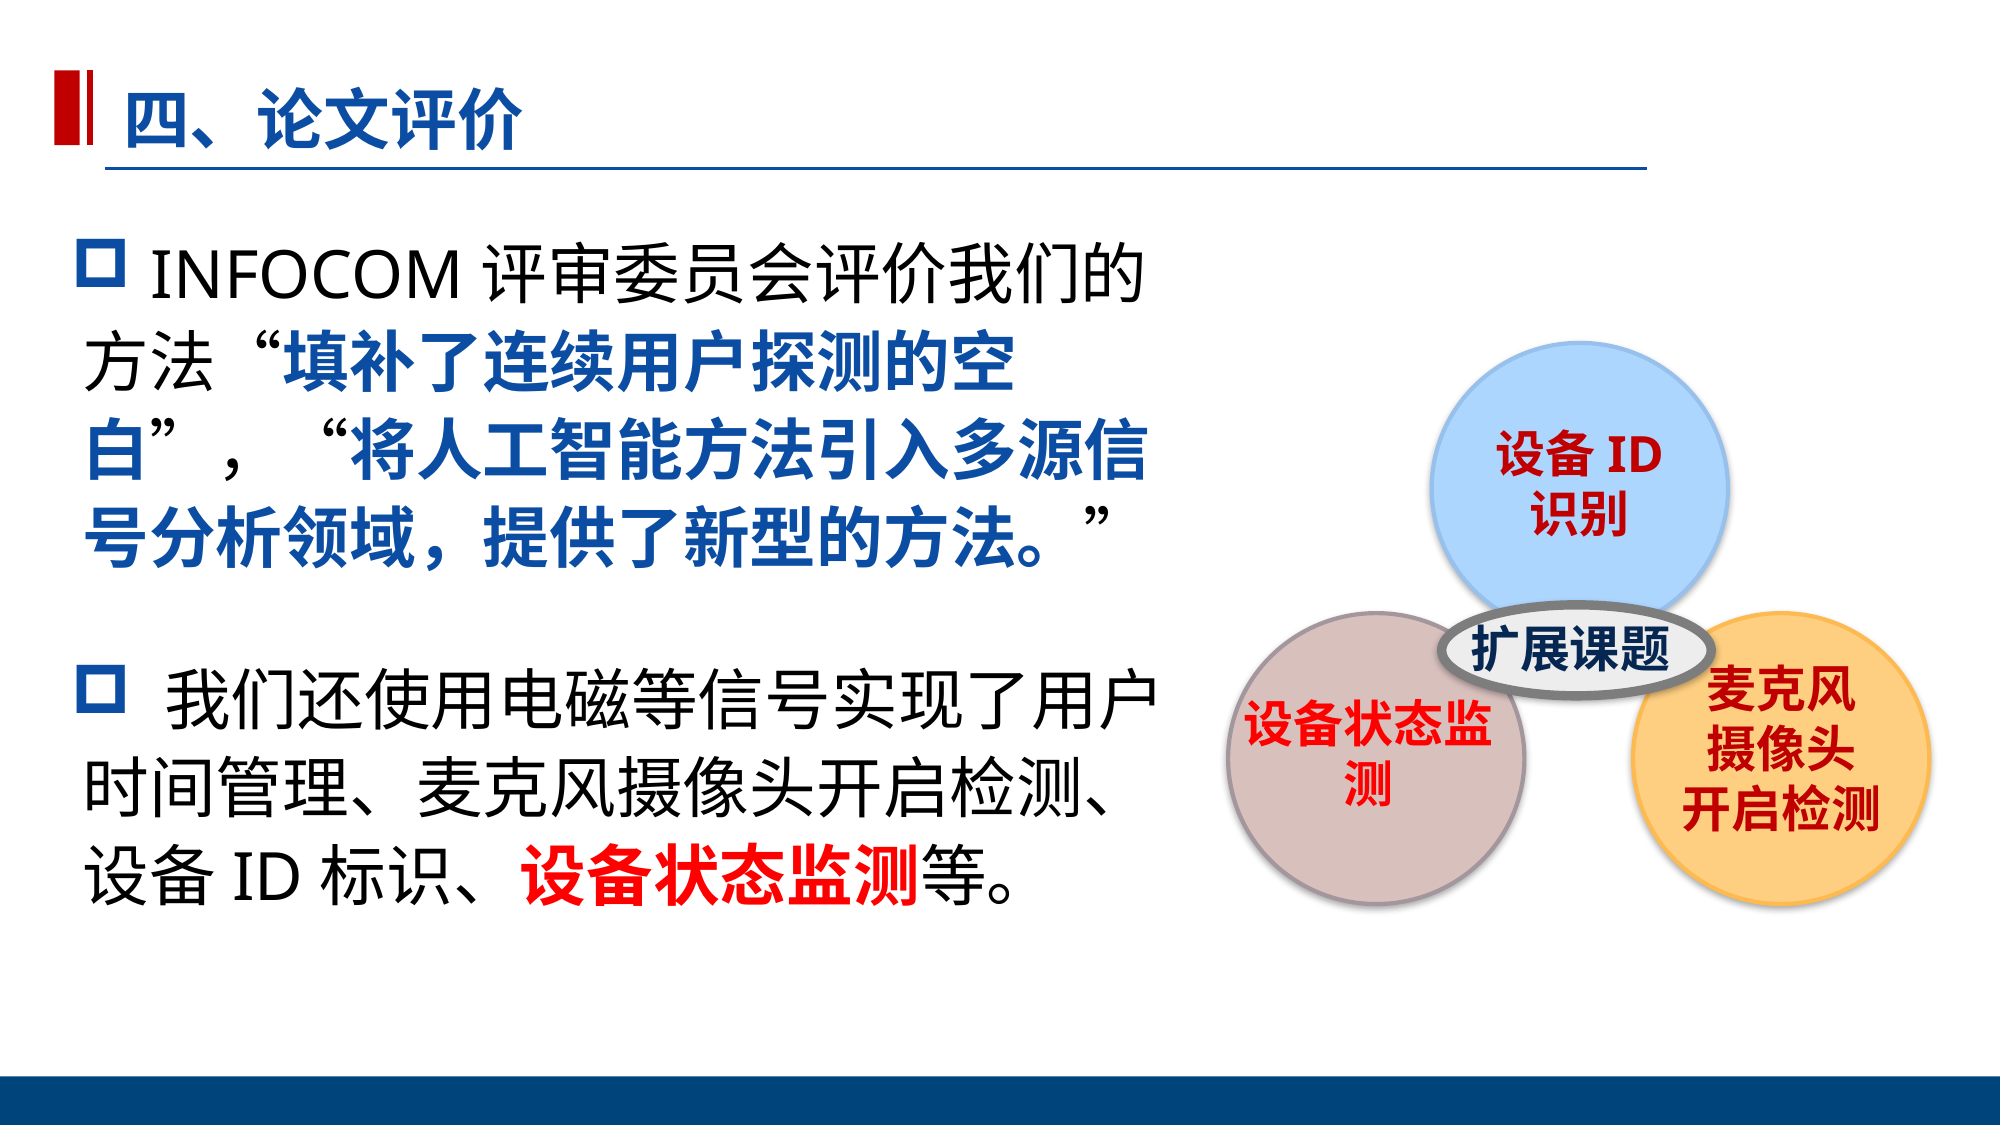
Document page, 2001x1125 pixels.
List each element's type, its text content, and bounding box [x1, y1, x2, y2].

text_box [1223, 342, 1951, 905]
list INFOCOM评审委员会评价我们的方法“填补了连续用户探测的空白”，“将人工智能方法引入多源信号分析领域，提供了新型的方法。” 我们还使用电磁等信号实现了用户时间管理、麦克风摄像头开启检测、设备ID标识、设备状态监测等。 [71, 114, 1174, 943]
title 四、论文评价 [108, 37, 1648, 167]
